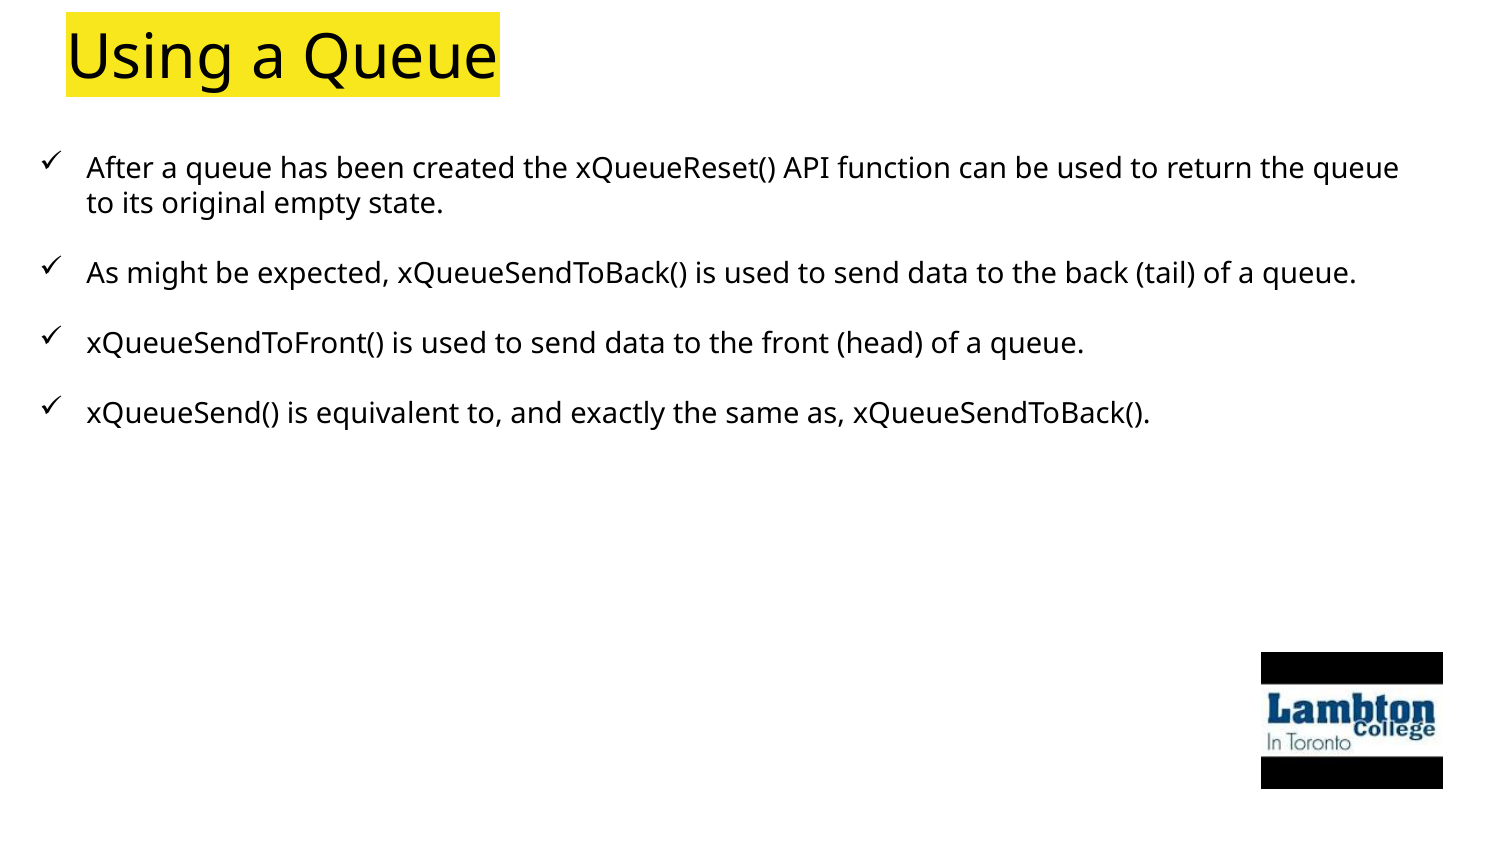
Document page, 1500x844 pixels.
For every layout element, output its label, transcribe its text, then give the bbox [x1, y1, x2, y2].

picture [1261, 652, 1443, 790]
text_box After a queue has been created the xQueueReset() API function can be used to return the queue to its original empty state. As might be expected, xQueueSendToBack() is used to send data to the back (tail) of a queue. xQueueSendToFront() is used to send data to the front (head) of a queue. xQueueSend() is equivalent to, and exactly the same as, xQueueSendToBack(). [24, 134, 1437, 811]
text_box Using a Queue [51, 1, 1449, 174]
